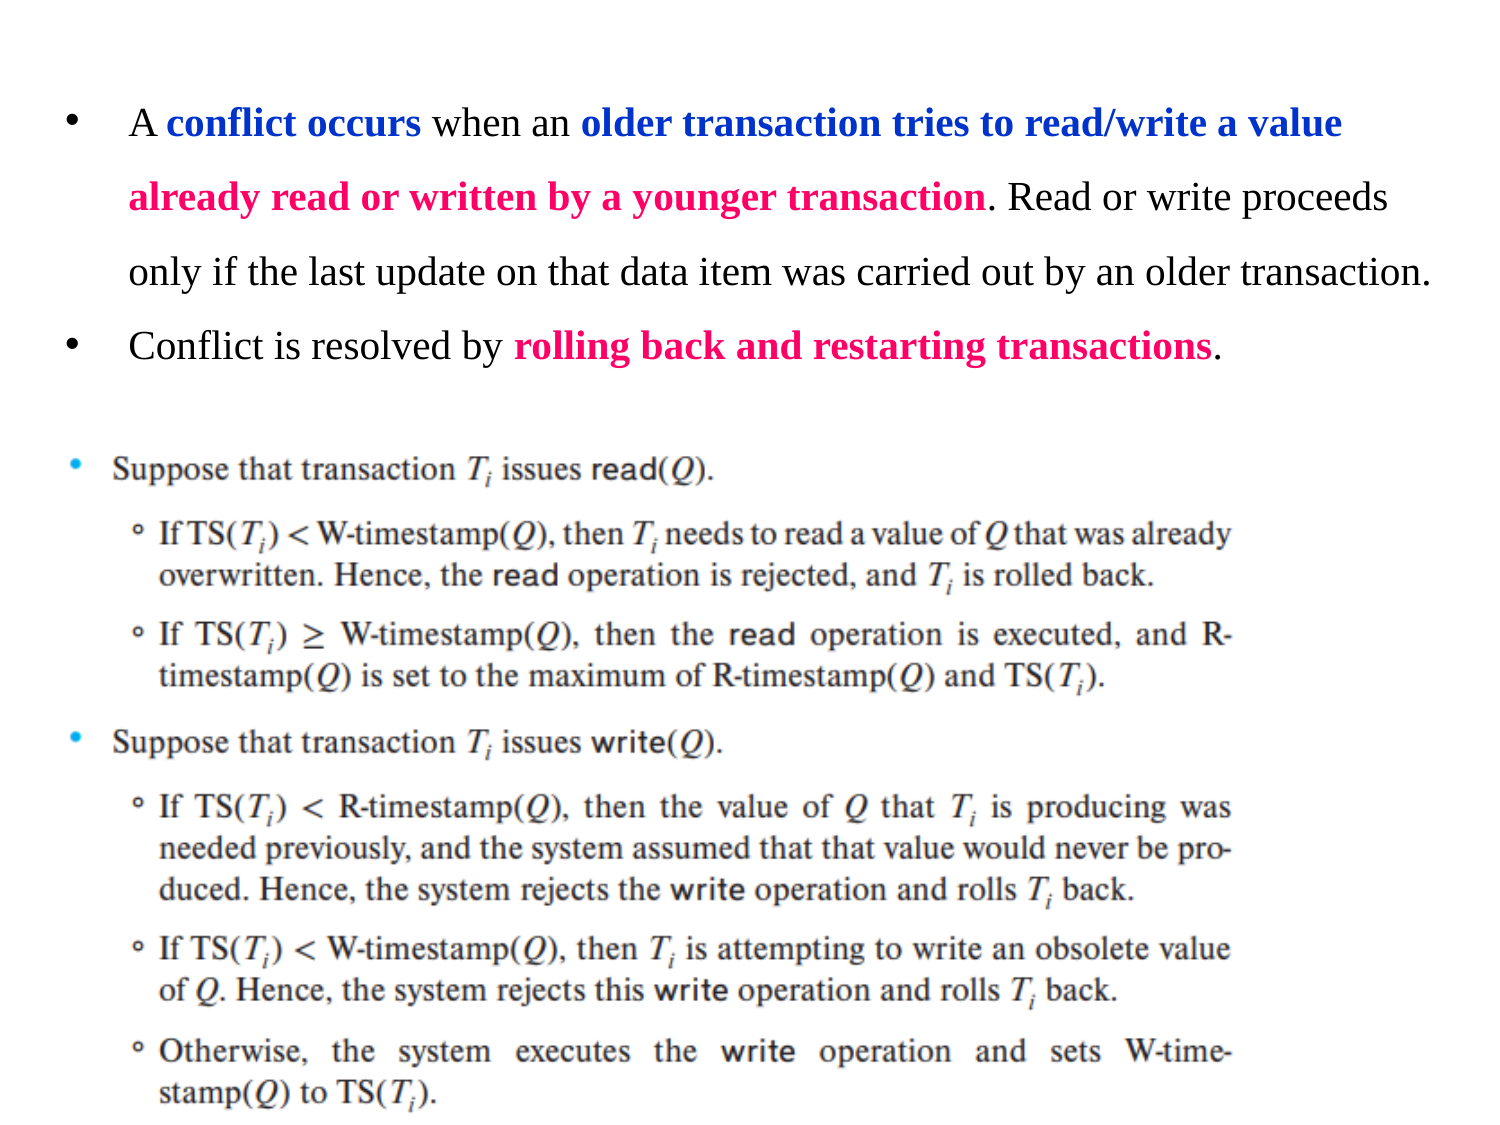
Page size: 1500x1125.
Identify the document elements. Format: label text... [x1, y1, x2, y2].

picture [62, 446, 1252, 1125]
list A conflict occurs when an older transaction tries to read/write a value already read or written by a younger transaction. Read or write proceeds only if the last update on that data item was carried out by an older transaction. Conflict is resolved by rolling back and restarting transactions. [50, 62, 1450, 400]
